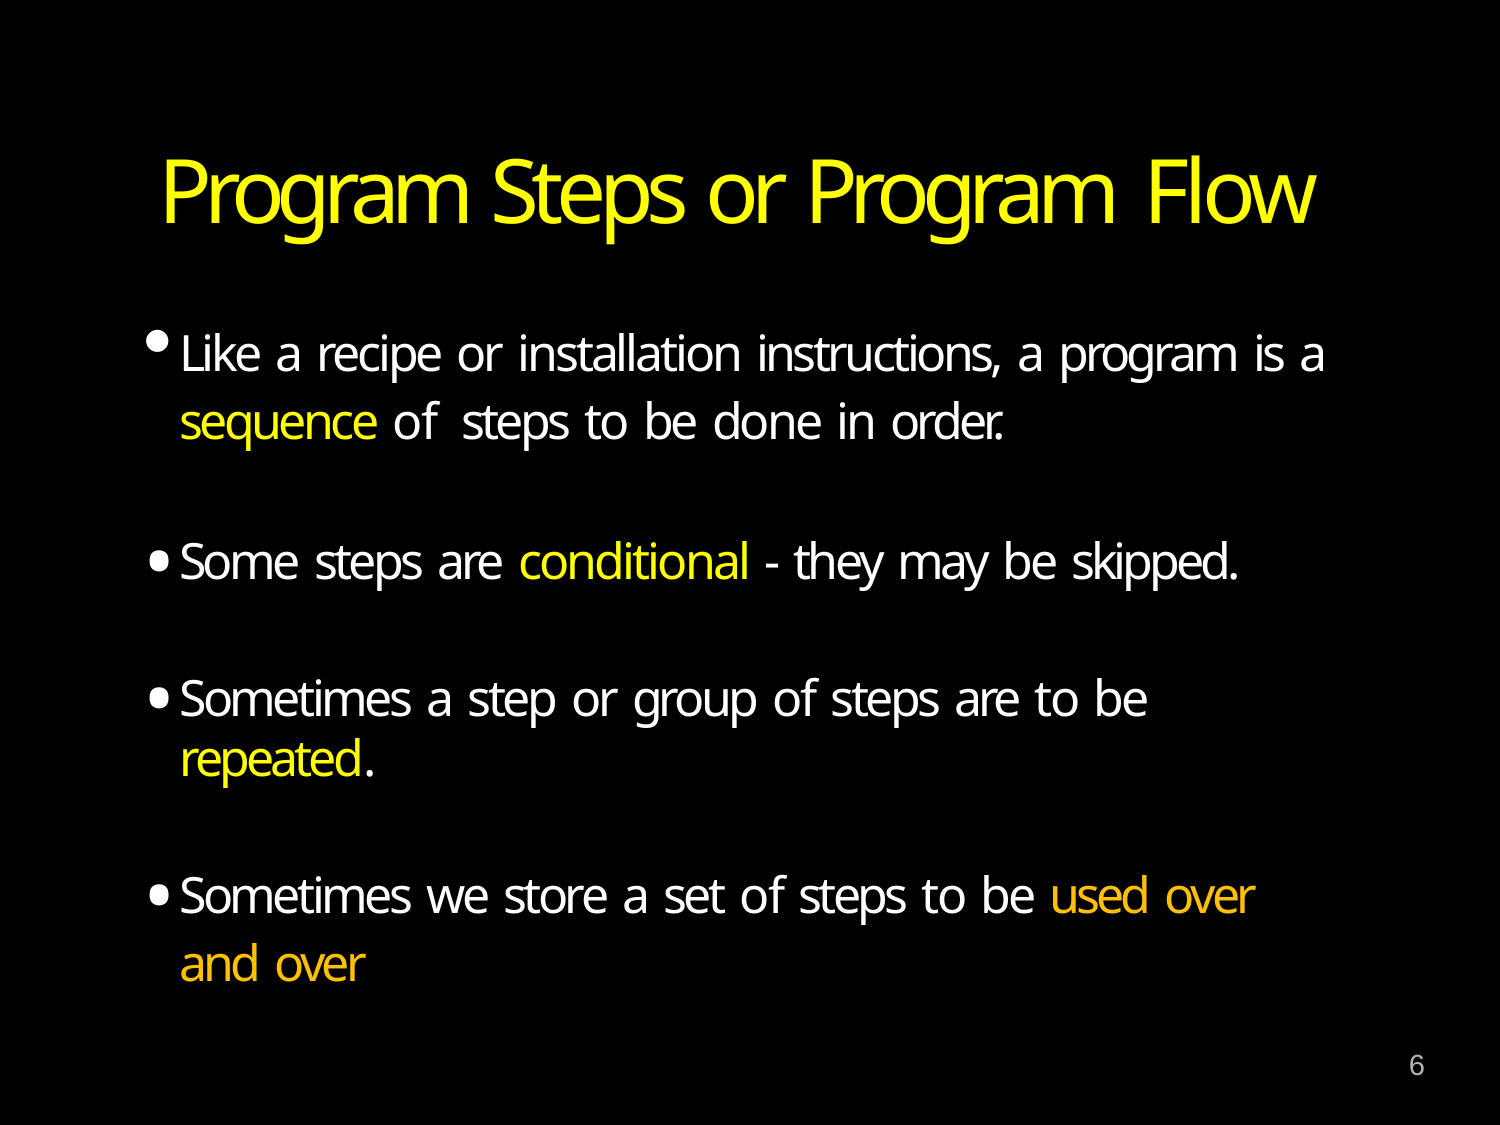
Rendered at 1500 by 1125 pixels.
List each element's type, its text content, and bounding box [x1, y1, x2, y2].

title Program Steps or Program Flow [157, 133, 1358, 312]
slide_number 6 [1080, 1046, 1425, 1092]
list Like a recipe or installation instructions, a program is a sequence of steps to be done in order. Some steps are conditional - they may be skipped. Sometimes a step or group of steps are to be repeated. Sometimes we store a set of steps to be used over and over [142, 312, 1358, 952]
